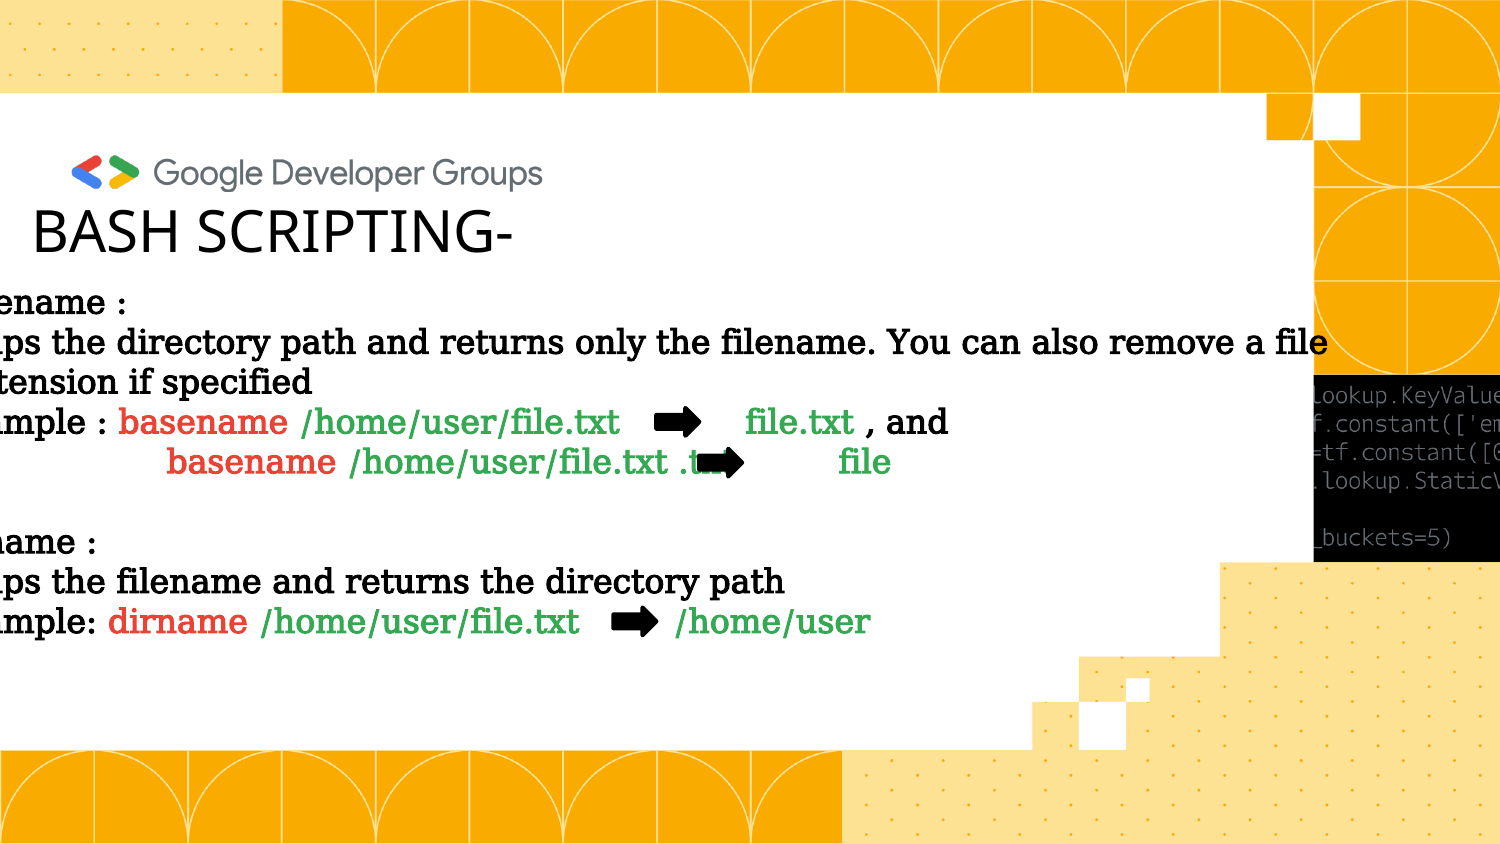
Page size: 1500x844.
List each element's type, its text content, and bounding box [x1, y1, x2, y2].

text_box BASH SCRIPTING- [16, 187, 1318, 272]
picture [0, 0, 1500, 844]
text_box [611, 605, 659, 638]
text_box 1. basename : Strips the directory path and returns only the filename. You can also remove a file extension if specified Example : basename /home/user/file.txt file.txt , and basename /home/user/file.txt .txt file 2. dirname : Strips the filename and returns the directory path Example: dirname /home/user/file.txt /home/user [0, 272, 1356, 727]
text_box [654, 406, 702, 438]
text_box [697, 446, 745, 479]
